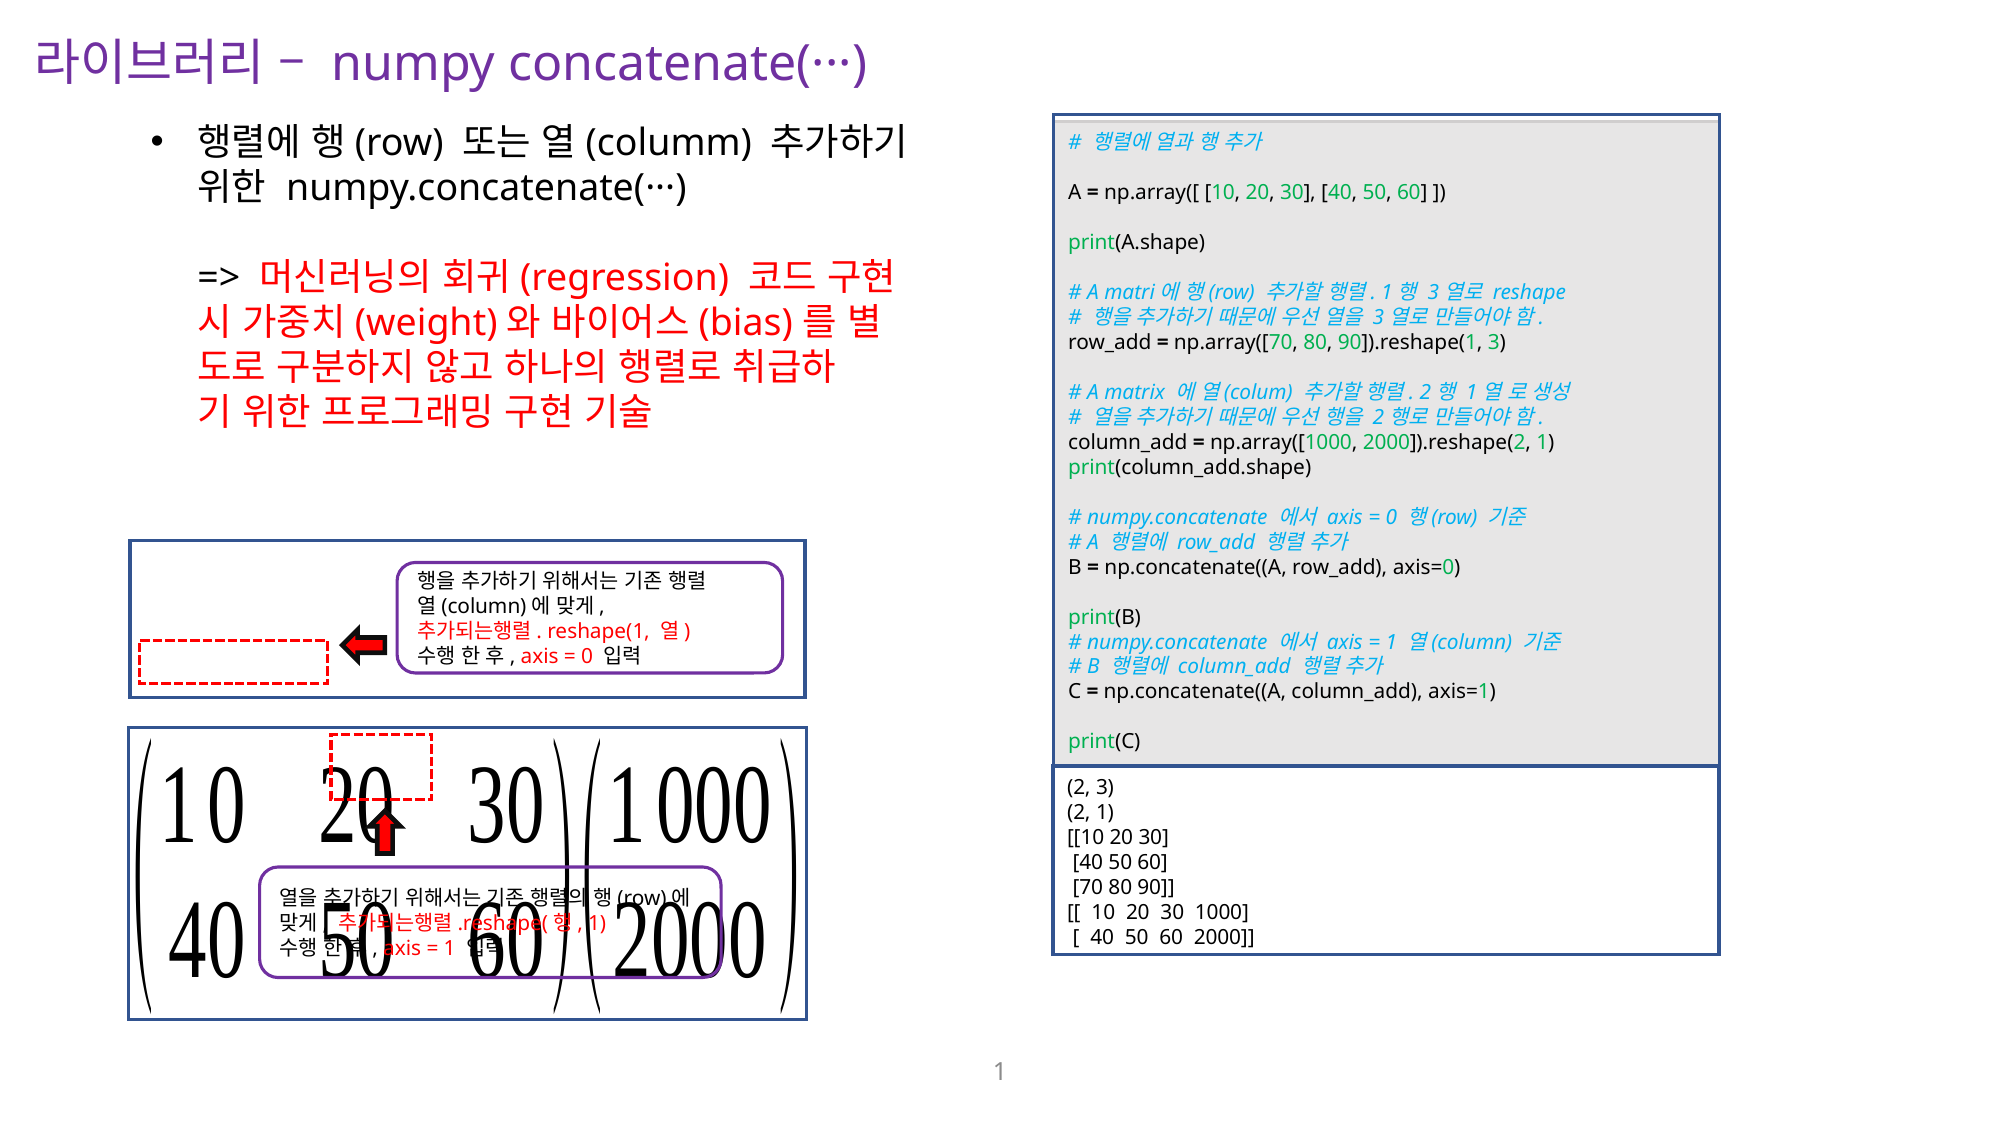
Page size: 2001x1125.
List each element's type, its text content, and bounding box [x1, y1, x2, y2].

text_box 라이브러리 – numpy concatenate(···) [19, 23, 1103, 98]
text_box 행을 추가하기 위해서는 기존 행렬 열(column)에 맞게, 추가되는행렬. reshape(1, 열) 수행 한 후, axis = 0 입력 [396, 561, 784, 675]
text_box 열을 추가하기 위해서는 기존 행렬의 행(row)에 맞게, 추가되는행렬.reshape(행, 1) 수행 한 후, axis = 1 입력 [258, 865, 723, 979]
text_box [340, 627, 386, 663]
text_box [330, 734, 433, 801]
text_box [138, 639, 328, 685]
footer 1 [662, 1042, 1338, 1103]
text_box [1052, 114, 1720, 955]
text_box 행렬에 행(row) 또는 열(columm) 추가하기 위한 numpy.concatenate(···) => 머신러닝의 회귀(regression) 코드 구현 시 가중치(weight)와 바이어스(bias)를 별 도로 구분하지 않고 하나의 행렬로 취급하 기 위한 프로그래밍 구현 기술 [135, 110, 924, 441]
text_box [367, 809, 403, 855]
